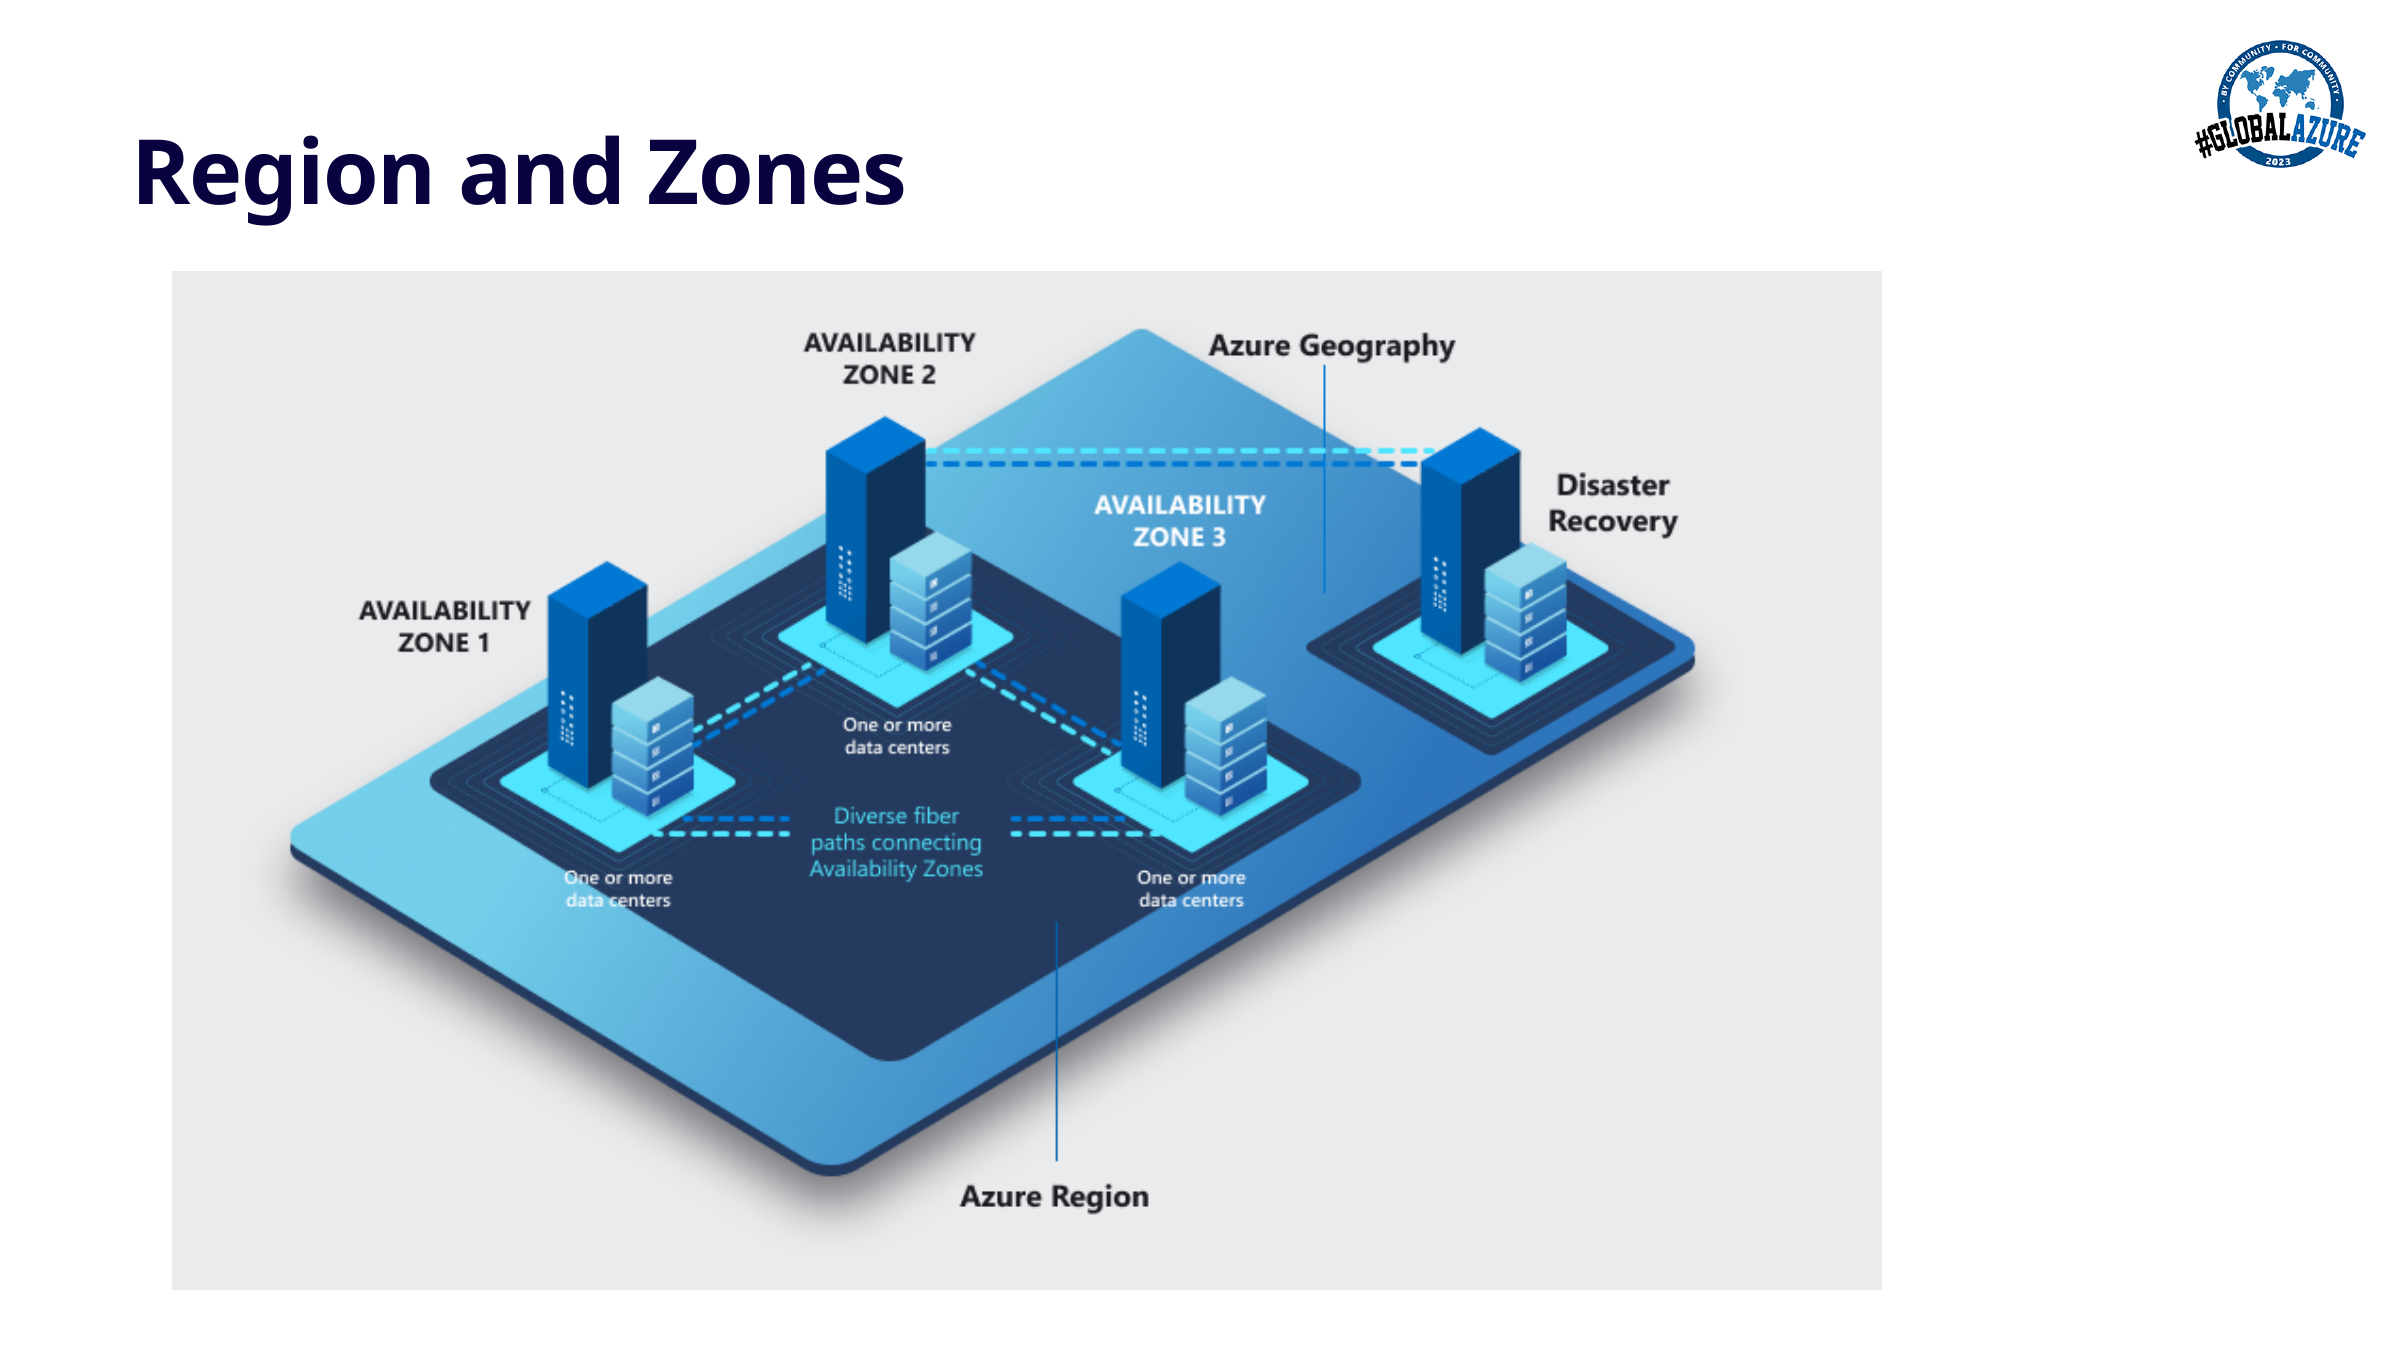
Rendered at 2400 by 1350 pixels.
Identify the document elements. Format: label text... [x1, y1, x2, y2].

picture [172, 271, 1883, 1290]
title Region and Zones [131, 125, 2051, 224]
picture [2189, 34, 2371, 175]
